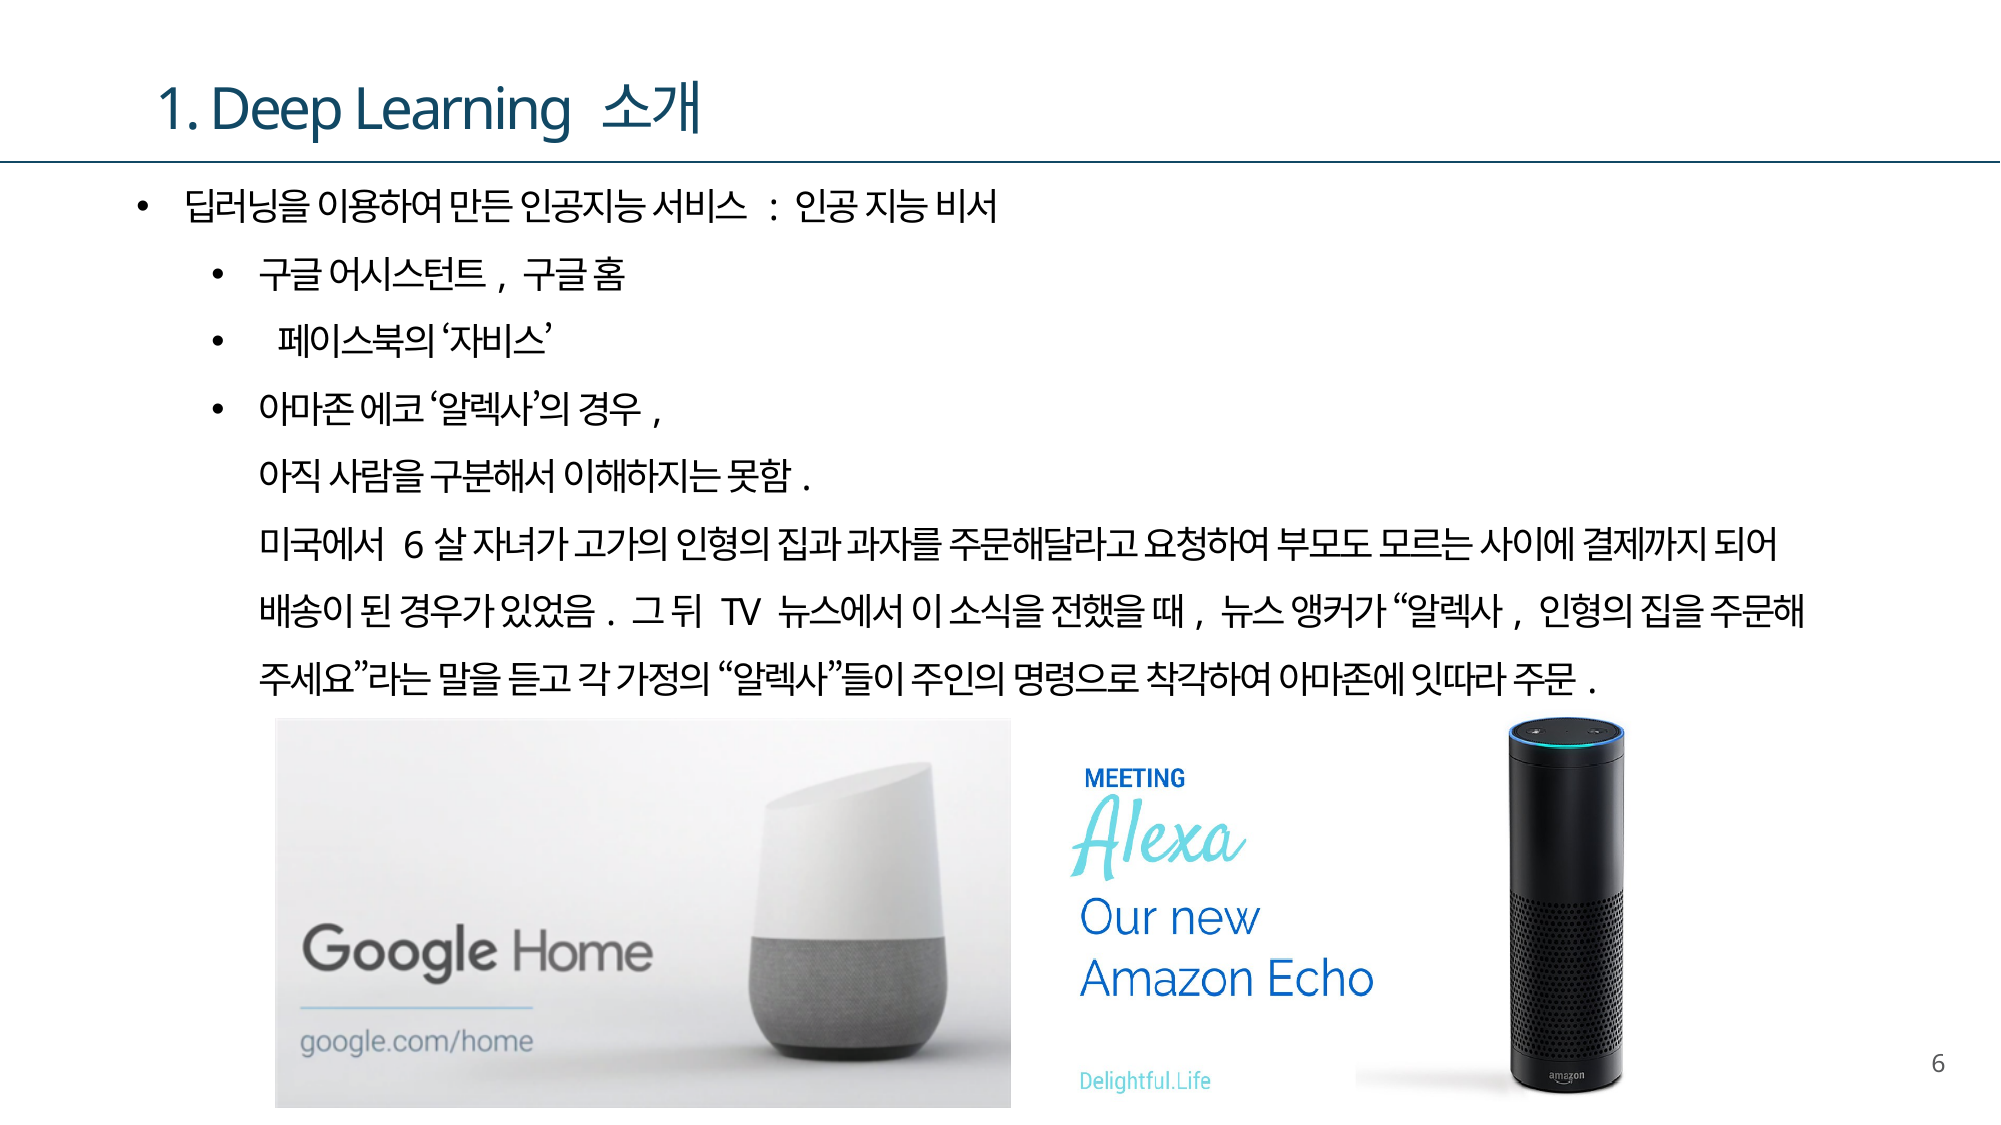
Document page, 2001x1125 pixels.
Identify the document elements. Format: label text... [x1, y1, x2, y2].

text_box 딥러닝을 이용하여 만든 인공지능 서비스 : 인공 지능 비서 구글 어시스턴트, 구글 홈 페이스북의 ‘자비스’ 아마존 에코 ‘알렉사’의 경우, 아직 사람을 구분해서 이해하지는 못함. 미국에서 6살 자녀가 고가의 인형의 집과 과자를 주문해달라고 요청하여 부모도 모르는 사이에 결제까지 되어 배송이 된 경우가 있었음. 그 뒤 TV 뉴스에서 이 소식을 전했을 때, 뉴스 앵커가 “알렉사, 인형의 집을 주문해 주세요”라는 말을 듣고 각 가정의 “알렉사”들이 주인의 명령으로 착각하여 아마존에 잇따라 주문. [121, 153, 1875, 162]
picture [1041, 709, 1659, 1102]
text_box 딥러닝을 이용하여 만든 인공지능 서비스 : 인공 지능 비서 구글 어시스턴트, 구글 홈 페이스북의 ‘자비스’ 아마존 에코 ‘알렉사’의 경우, 아직 사람을 구분해서 이해하지는 못함. 미국에서 6살 자녀가 고가의 인형의 집과 과자를 주문해달라고 요청하여 부모도 모르는 사이에 결제까지 되어 배송이 된 경우가 있었음. 그 뒤 TV 뉴스에서 이 소식을 전했을 때, 뉴스 앵커가 “알렉사, 인형의 집을 주문해 주세요”라는 말을 듣고 각 가정의 “알렉사”들이 주인의 명령으로 착각하여 아마존에 잇따라 주문. [121, 163, 1875, 708]
text_box 1. Deep Learning 소개 [140, 63, 719, 149]
picture [275, 718, 1011, 1108]
